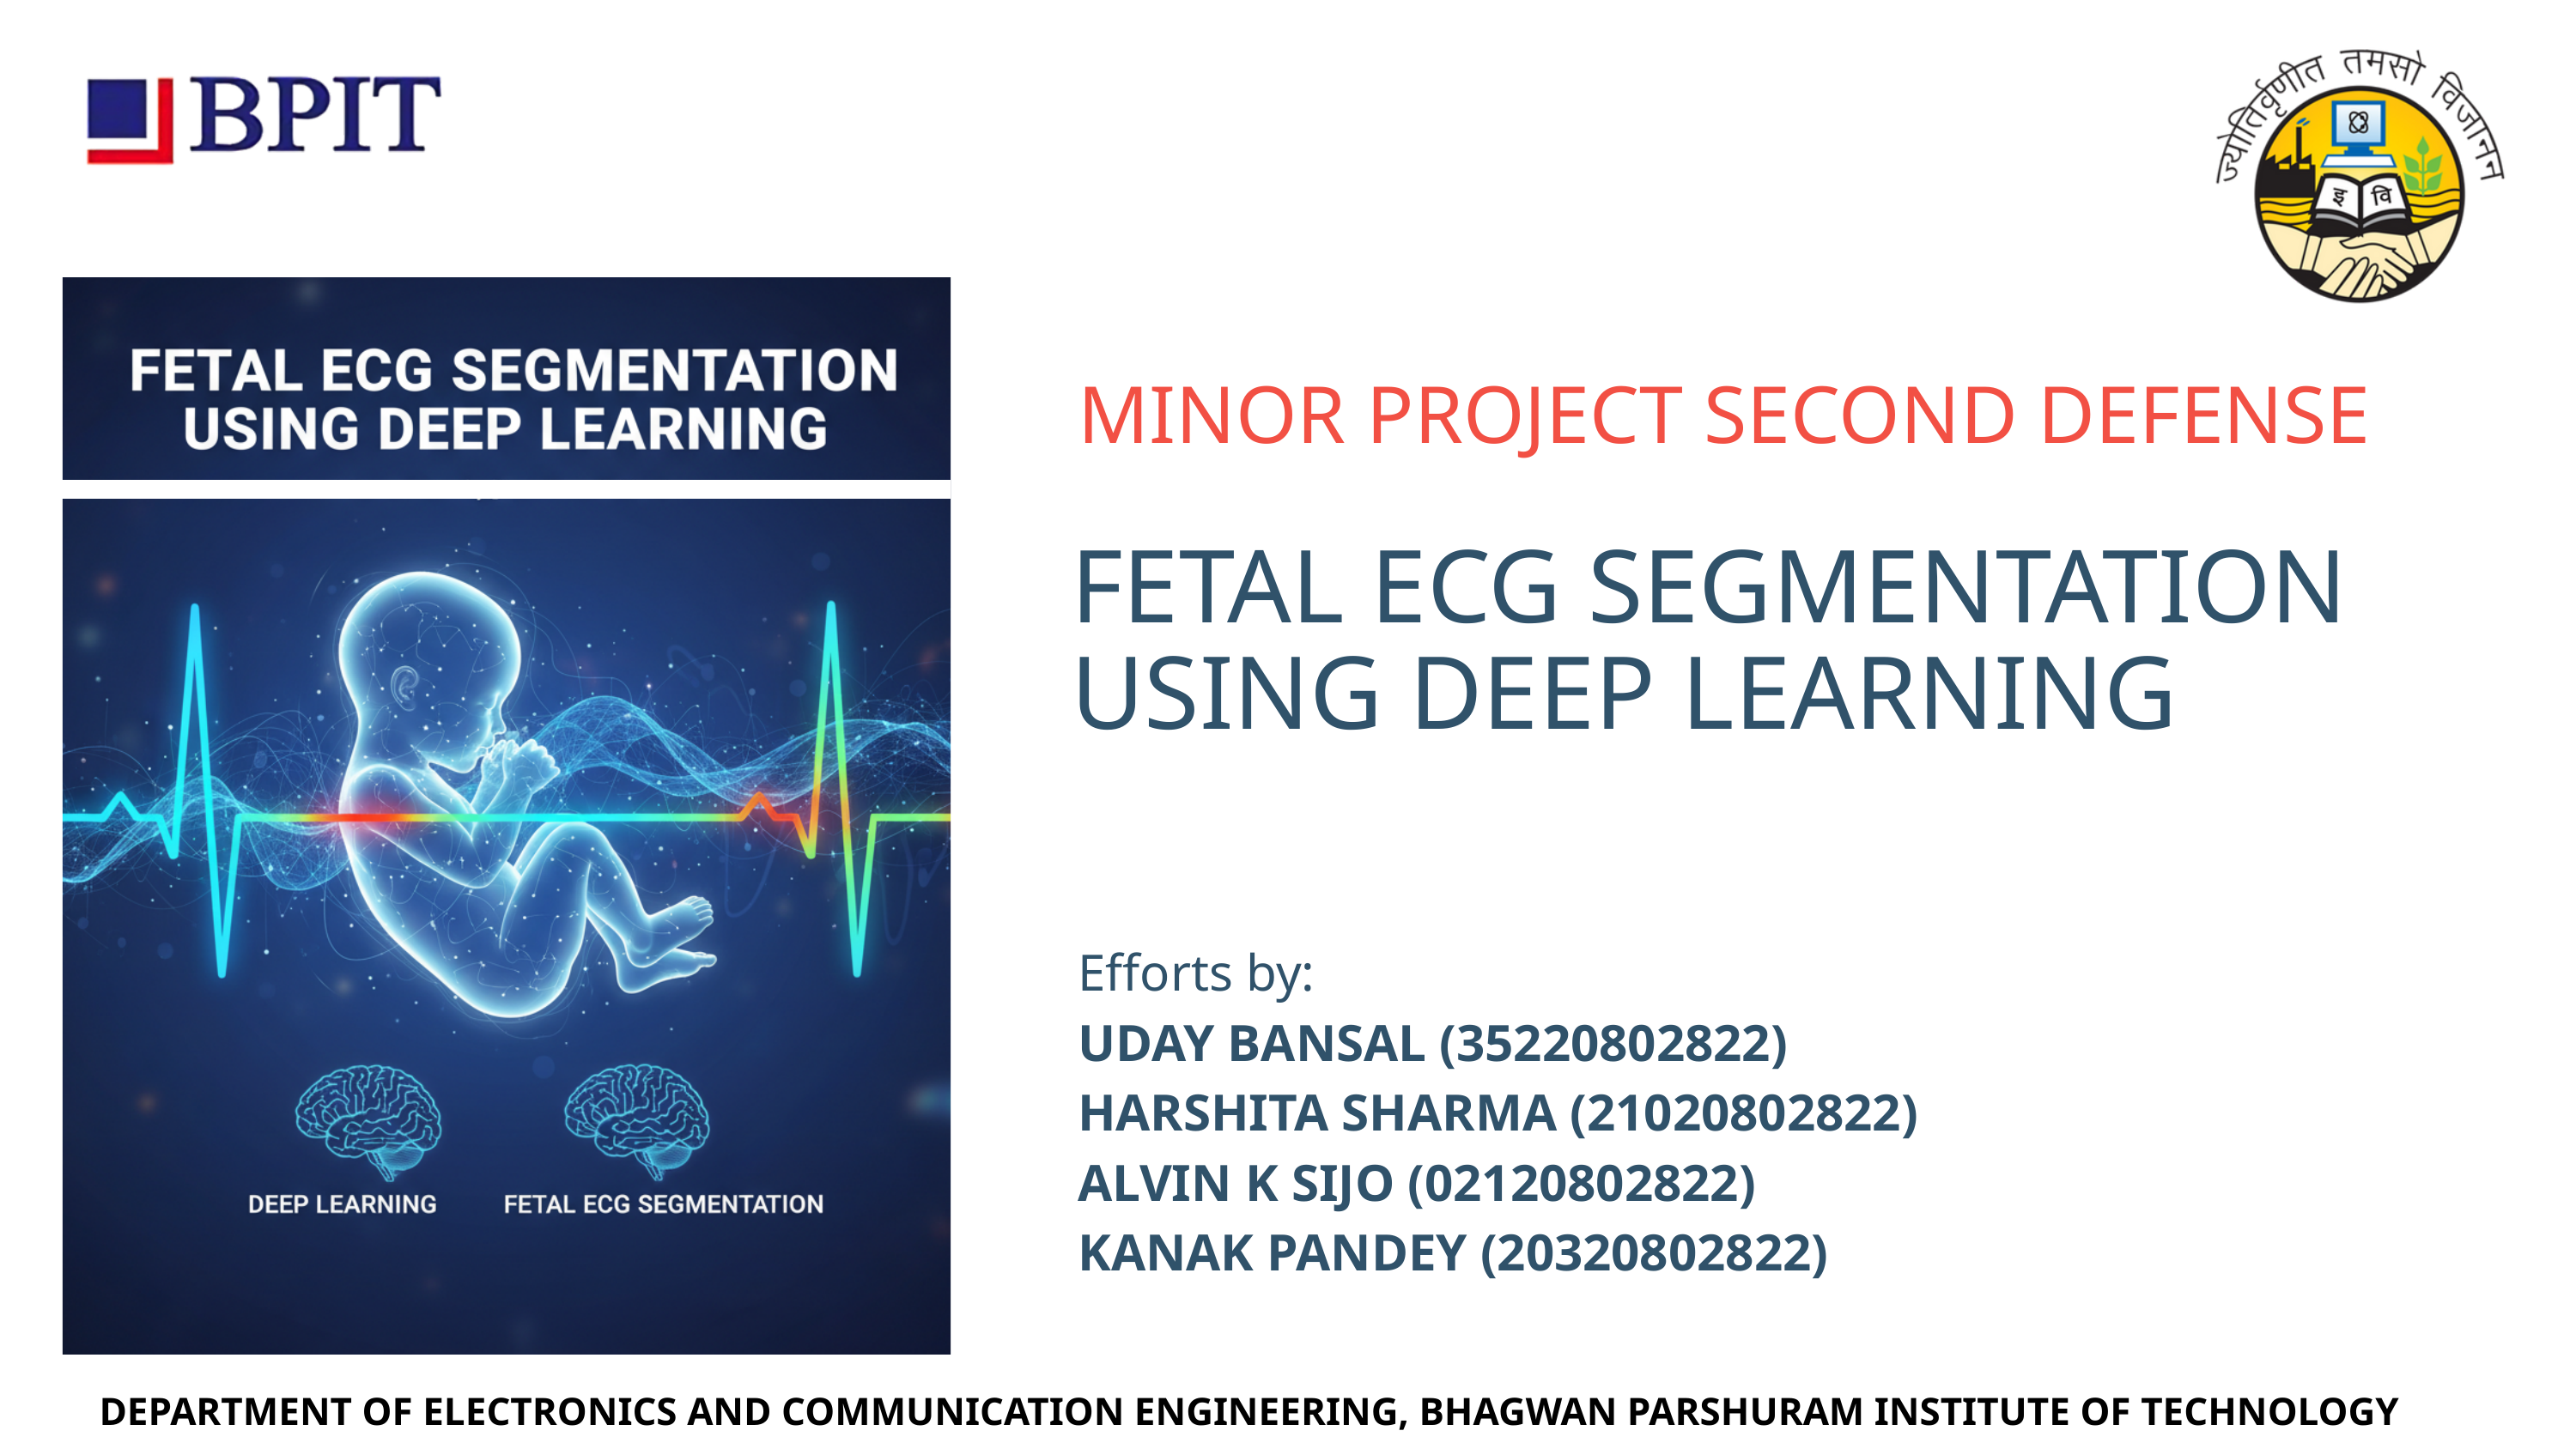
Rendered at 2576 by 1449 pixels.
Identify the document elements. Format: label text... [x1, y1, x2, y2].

text_box [62, 506, 951, 1355]
text_box FETAL ECG SEGMENTATION USING DEEP LEARNING [1071, 536, 2472, 750]
text_box [62, 277, 951, 479]
text_box [62, 47, 449, 193]
text_box DEPARTMENT OF ELECTRONICS AND COMMUNICATION ENGINEERING, BHAGWAN PARSHURAM INSTITUTE OF TECHNOLOGY [0, 1392, 2507, 1449]
text_box Efforts by: UDAY BANSAL (35220802822) HARSHITA SHARMA (21020802822) ALVIN K SIJO (02120802822) KANAK PANDEY (20320802822) [1078, 931, 2140, 1392]
text_box MINOR PROJECT SECOND DEFENSE [1078, 375, 2442, 459]
text_box [2214, 47, 2507, 306]
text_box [36, 479, 951, 500]
